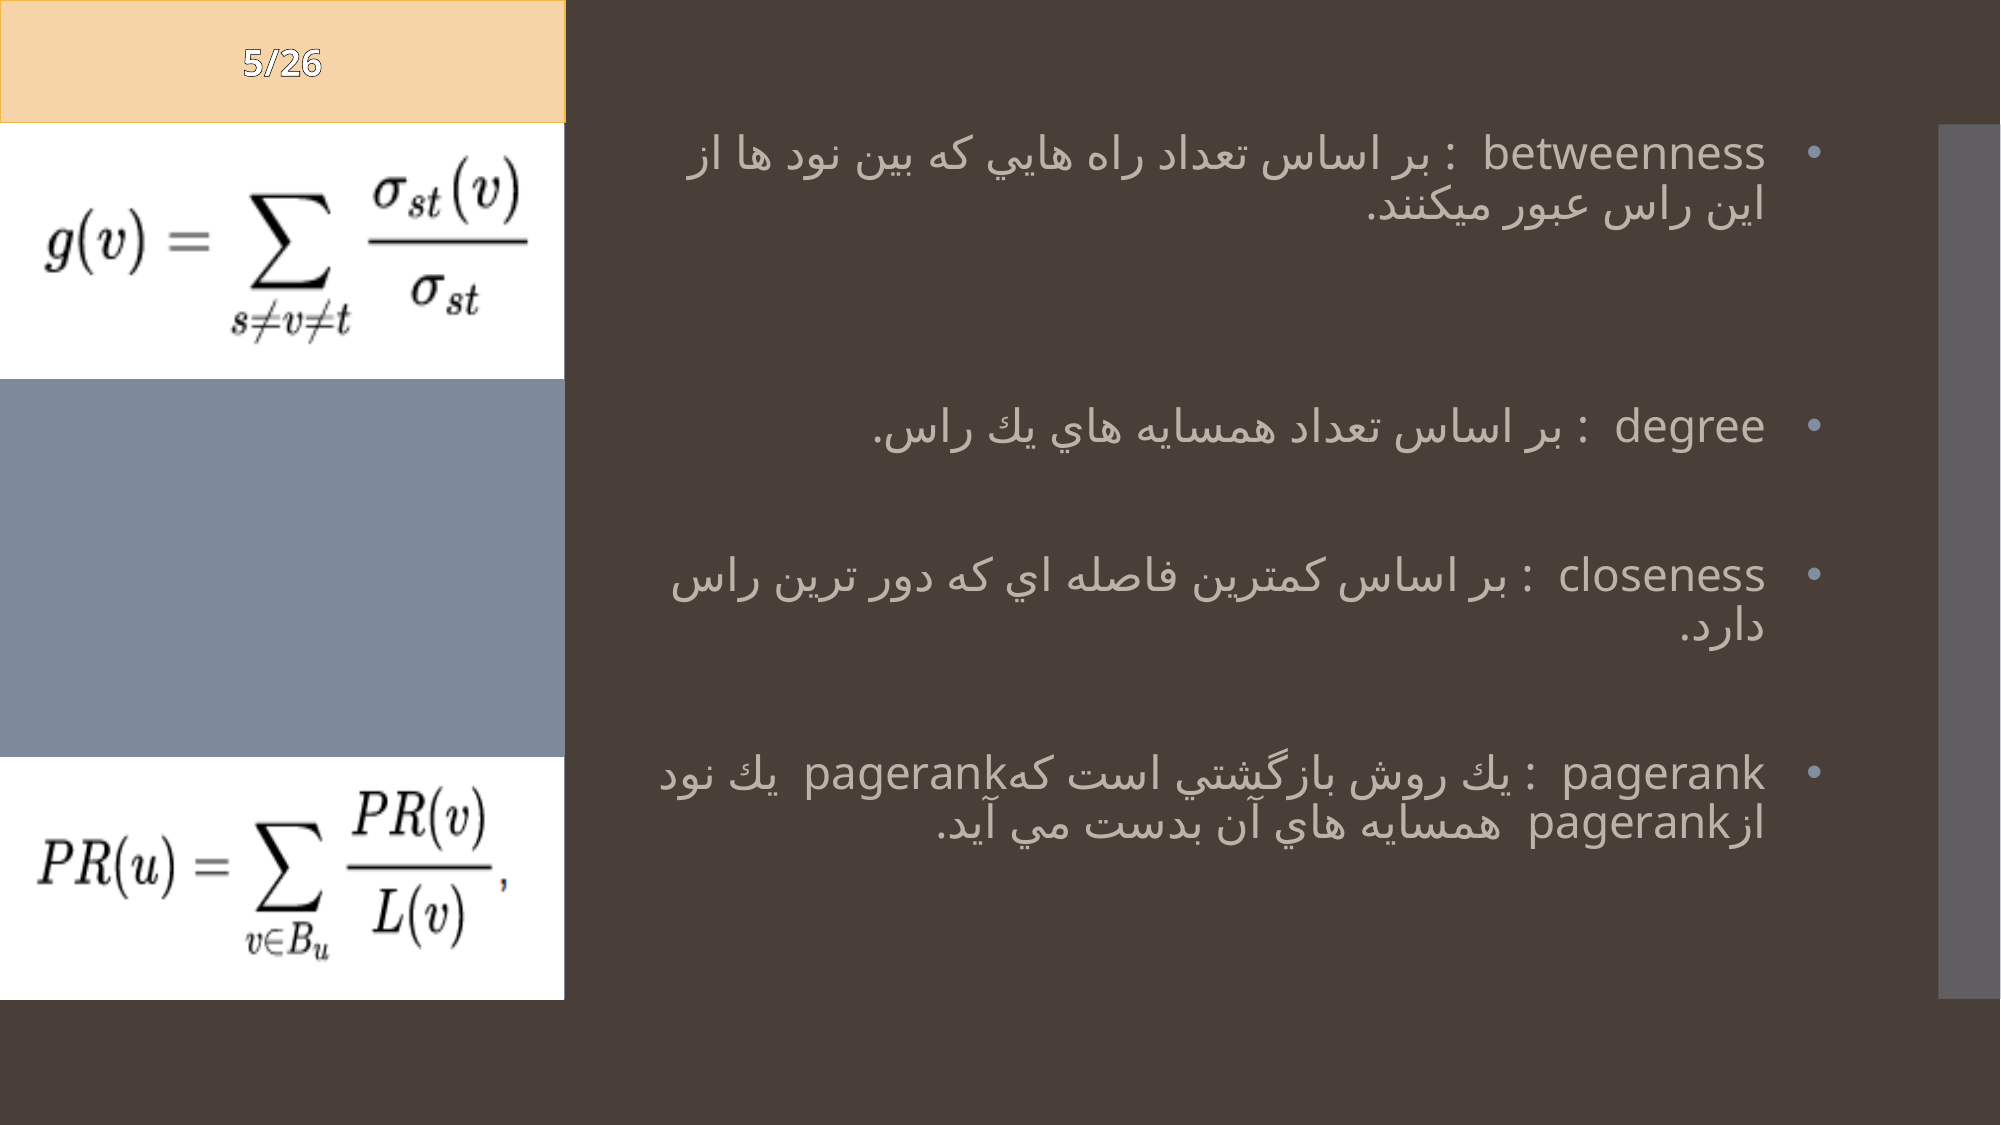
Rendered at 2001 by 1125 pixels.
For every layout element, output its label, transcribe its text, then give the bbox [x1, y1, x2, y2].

list betweenness : بر اساس تعداد راه هايي كه بين نود ها از اين راس عبور ميكنند. degree : بر اساس تعداد همسايه هاي يك راس. closeness : بر اساس كمترين فاصله اي كه دور ترين راس دارد. pagerank : يك روش بازگشتي است كهpagerank يك نود ازpagerank همسايه هاي آن بدست مي آيد. [637, 122, 1838, 967]
picture [0, 122, 564, 379]
picture [0, 757, 564, 1001]
text_box 5/26 [0, 0, 566, 123]
